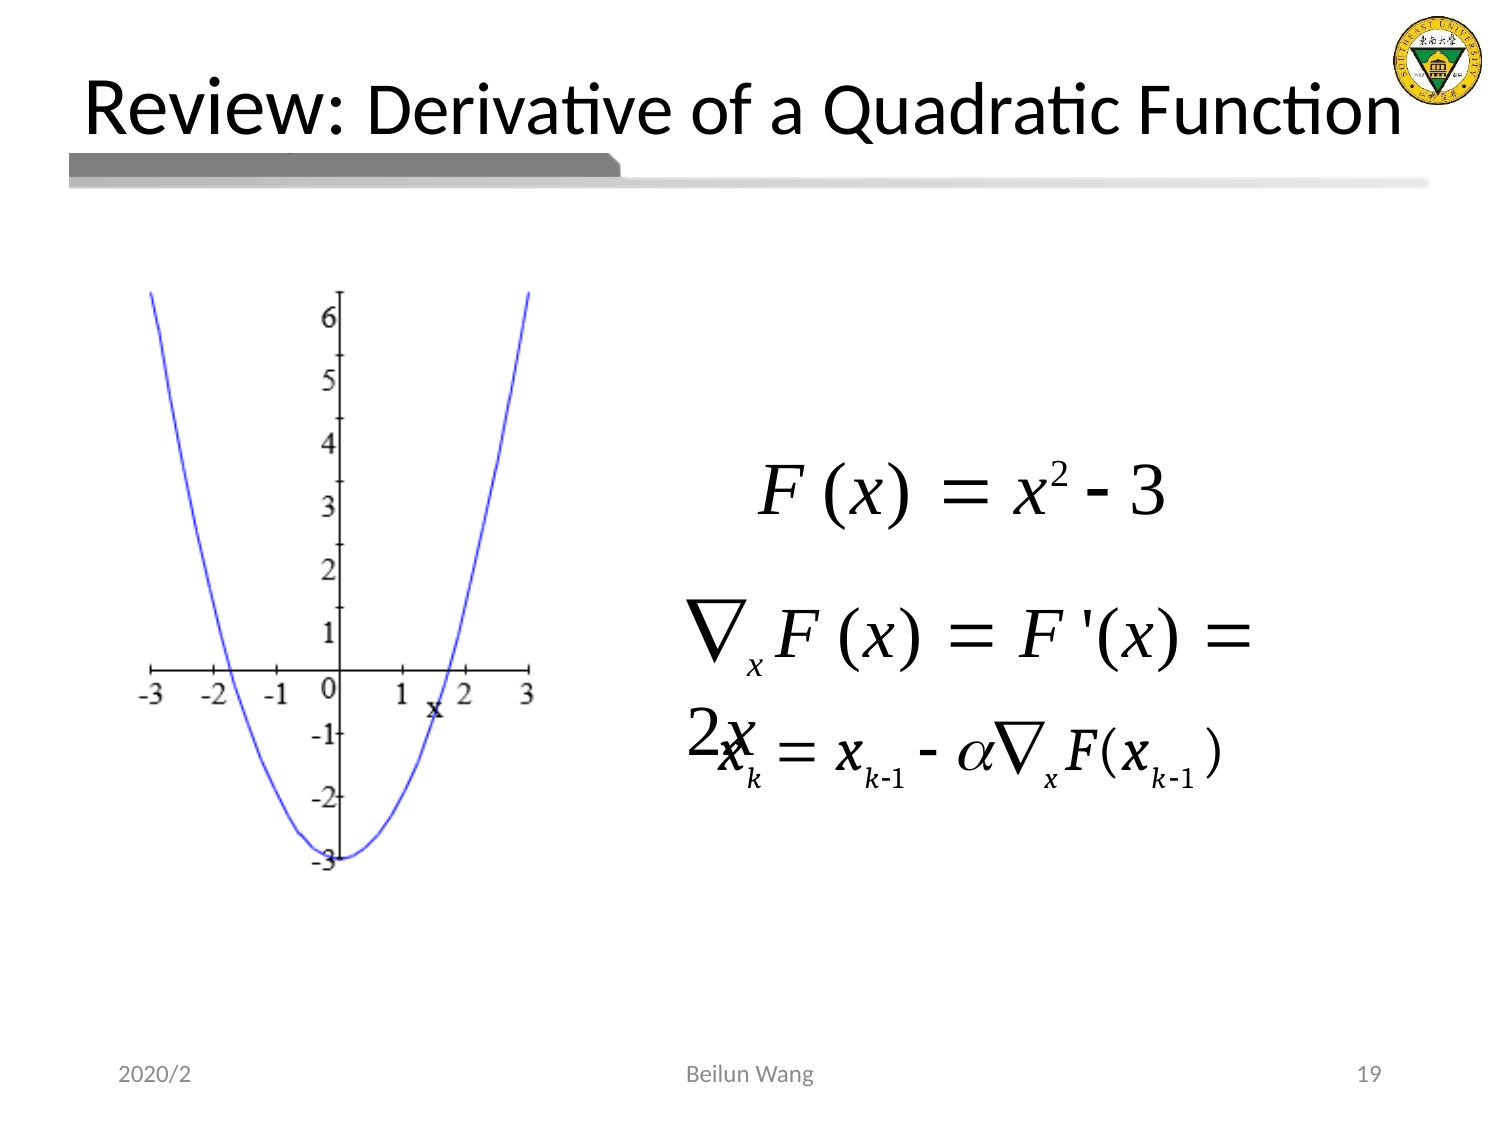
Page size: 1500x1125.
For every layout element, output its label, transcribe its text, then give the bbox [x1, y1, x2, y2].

picture [1393, 16, 1482, 105]
picture [26, 279, 662, 930]
title Review: Derivative of a Quadratic Function [68, 55, 1442, 152]
slide_number 19 [1059, 1042, 1397, 1103]
picture [68, 153, 1434, 192]
footer Beilun Wang [496, 1042, 1004, 1103]
text_box xk  xk1  x F(xk1 ) [712, 706, 1259, 795]
slide_number 2020/2 [103, 1042, 441, 1103]
text_box x F (x)  F '(x)  2x [679, 583, 1292, 770]
text_box F (x)  x2  3 [662, 425, 1497, 530]
